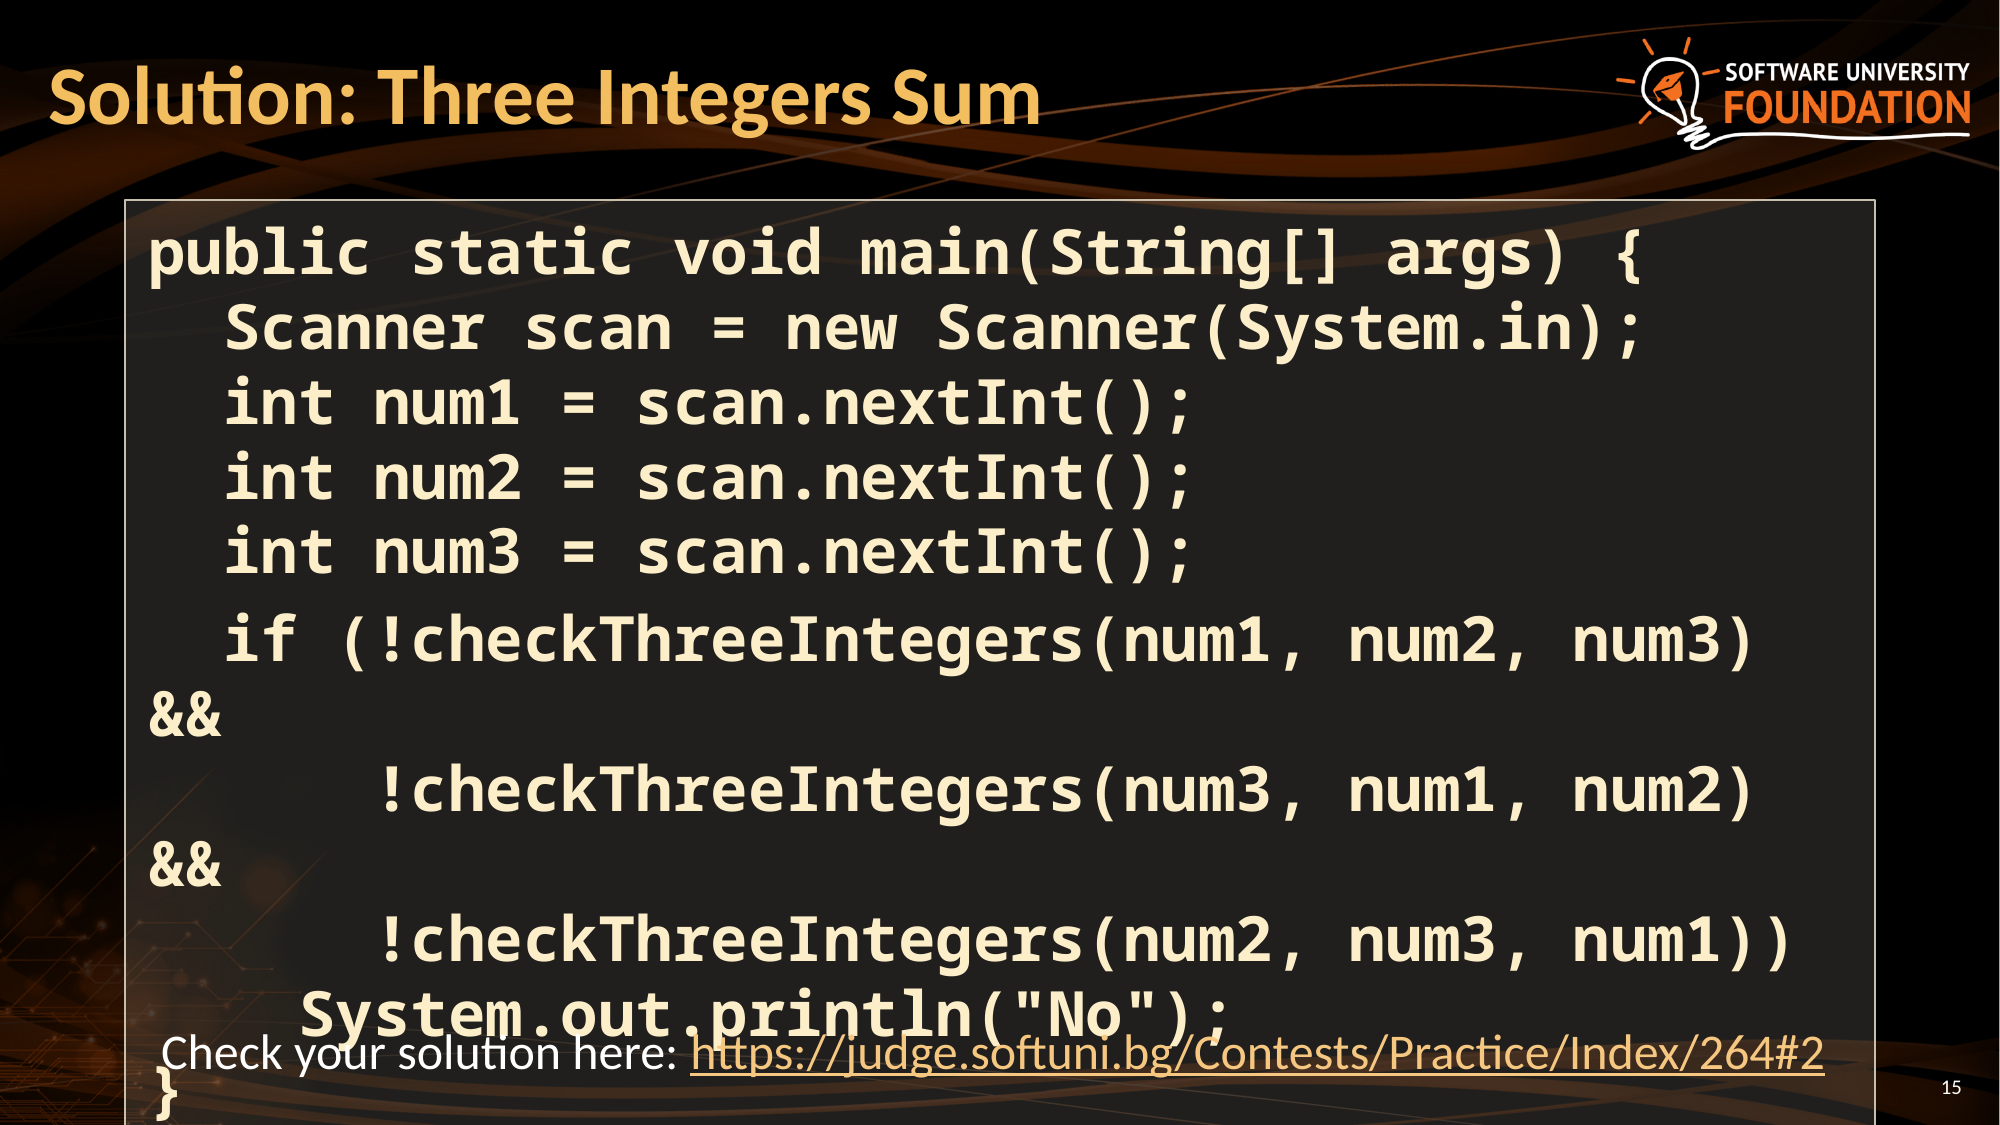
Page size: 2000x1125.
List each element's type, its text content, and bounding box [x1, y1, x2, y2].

text_box public static void main(String[] args) { Scanner scan = new Scanner(System.in); int num1 = scan.nextInt(); int num2 = scan.nextInt(); int num3 = scan.nextInt(); if (!checkThreeIntegers(num1, num2, num3) && !checkThreeIntegers(num3, num1, num2) && !checkThreeIntegers(num2, num3, num1)) System.out.println("No"); } [124, 199, 1875, 1125]
title Solution: Three Integers Sum [30, 6, 1602, 189]
picture [0, 0, 2000, 1125]
text_box Check your solution here: https://judge.softuni.bg/Contests/Practice/Index/264#2 [127, 1012, 1859, 1088]
slide_number 15 [1897, 1070, 1968, 1103]
